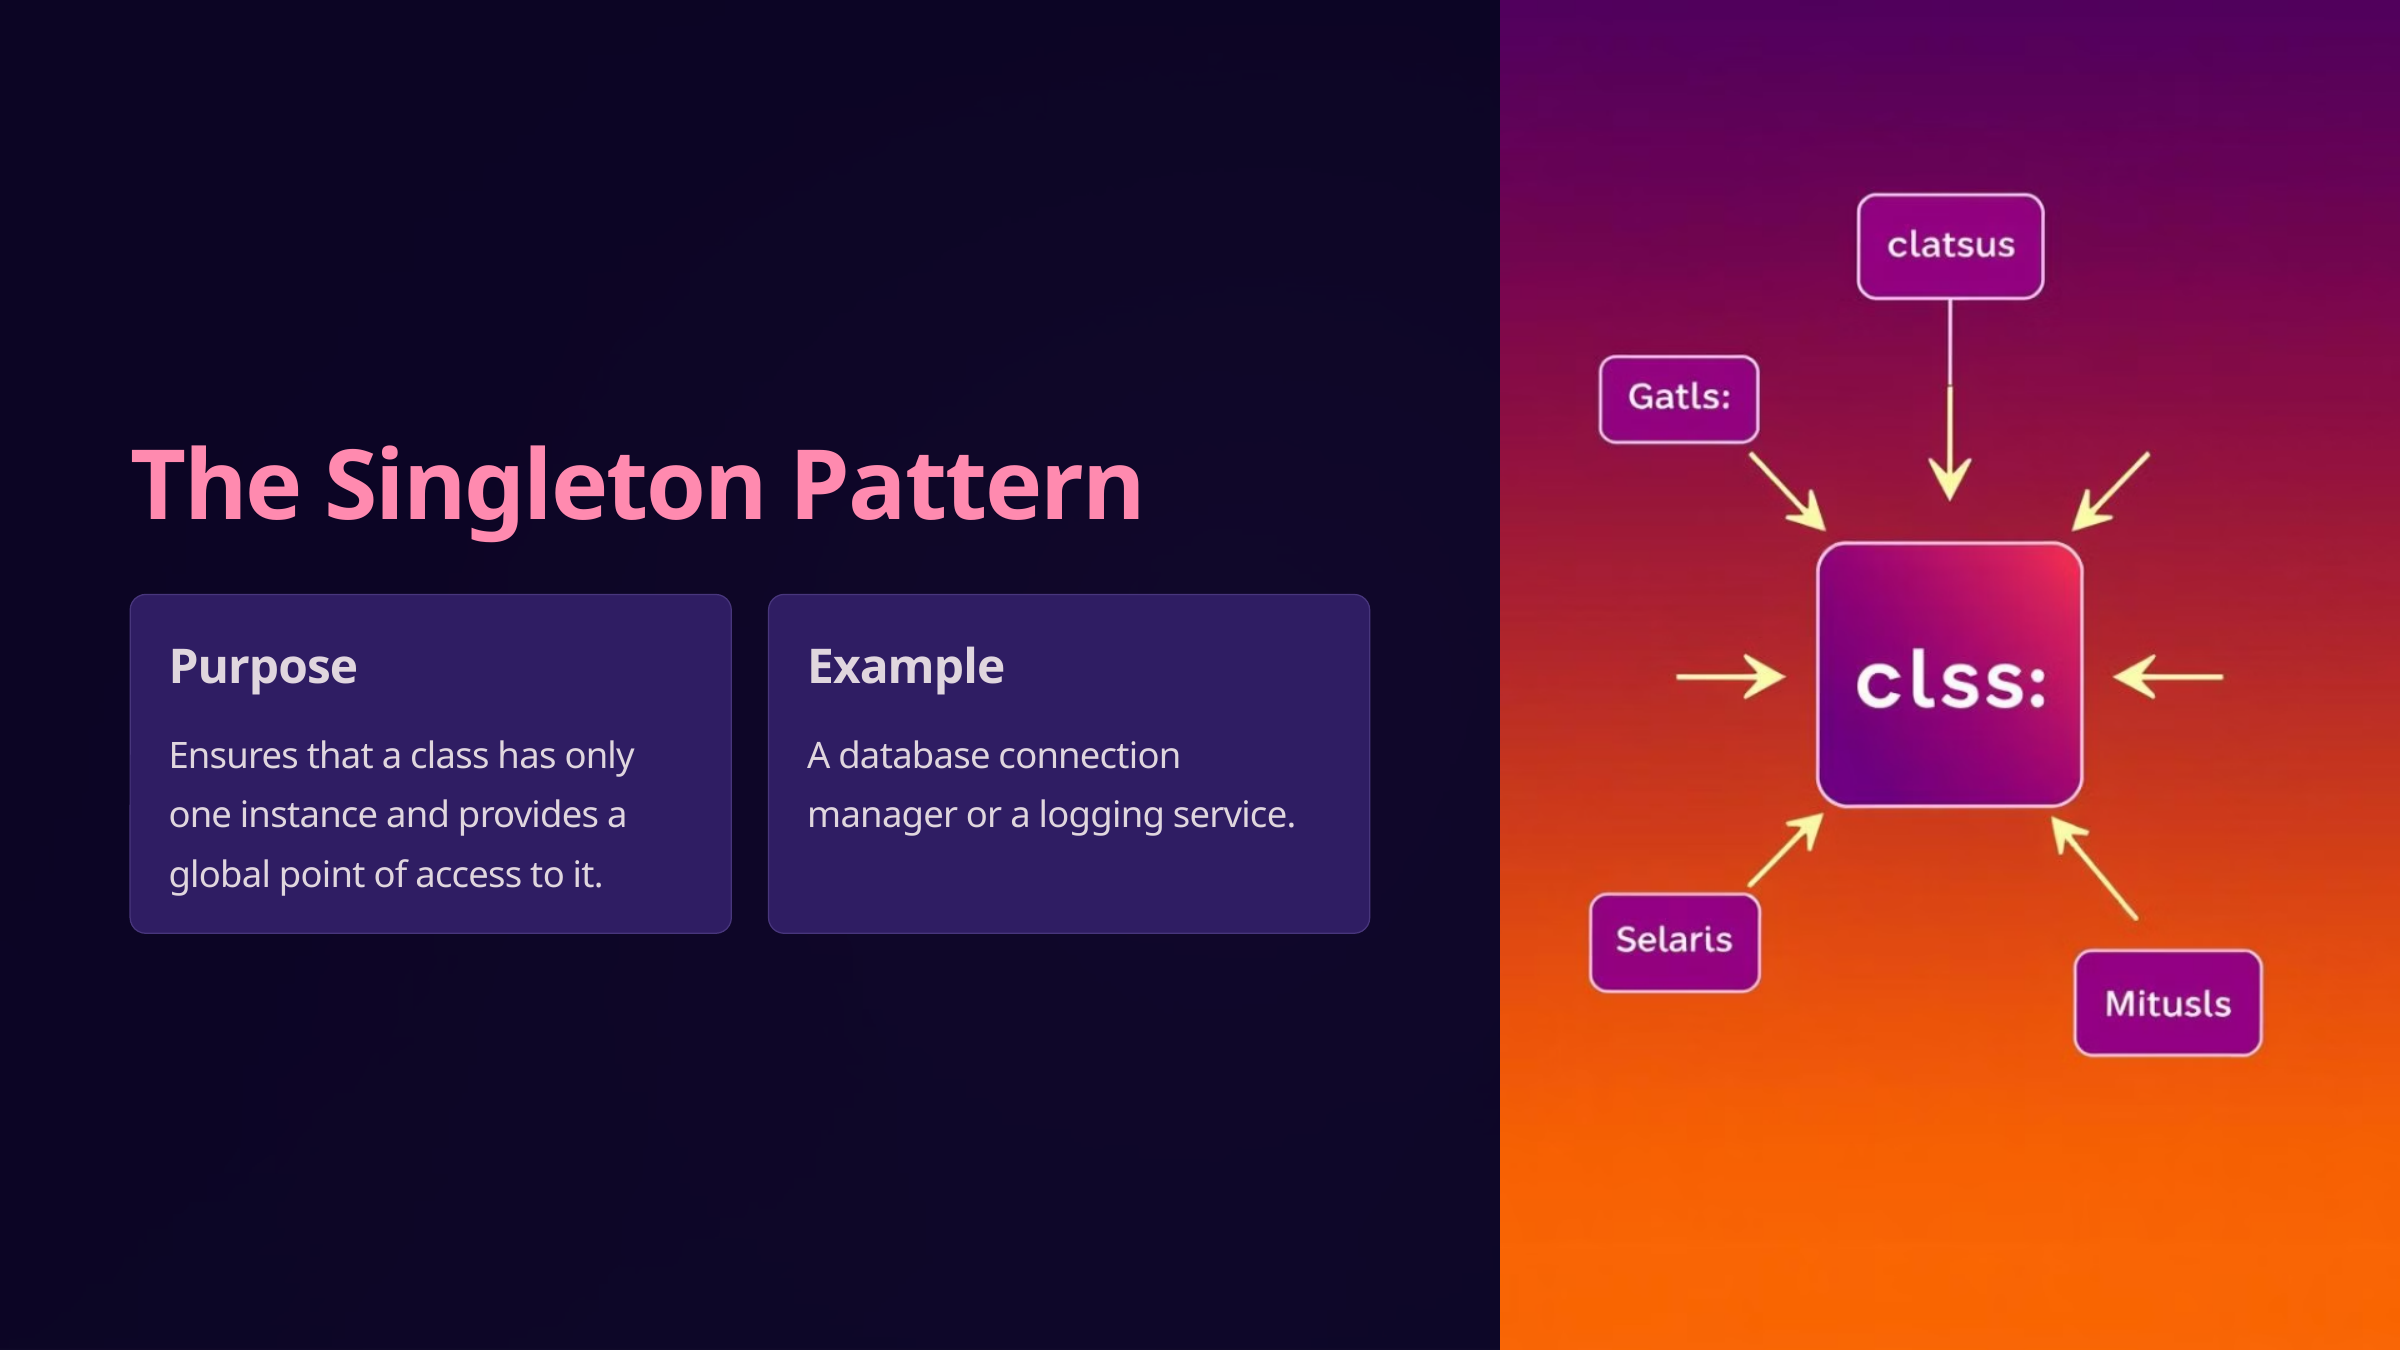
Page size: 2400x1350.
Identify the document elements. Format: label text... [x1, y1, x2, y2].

text_box [768, 594, 1370, 934]
text_box A database connection manager or a logging service. [806, 716, 1332, 836]
picture [1499, 0, 2400, 1350]
text_box The Singleton Pattern [130, 416, 1107, 539]
text_box [130, 594, 732, 934]
text_box Ensures that a class has only one instance and provides a global point of access to it. [168, 716, 693, 895]
text_box Purpose [168, 632, 657, 694]
text_box Example [806, 632, 1296, 694]
